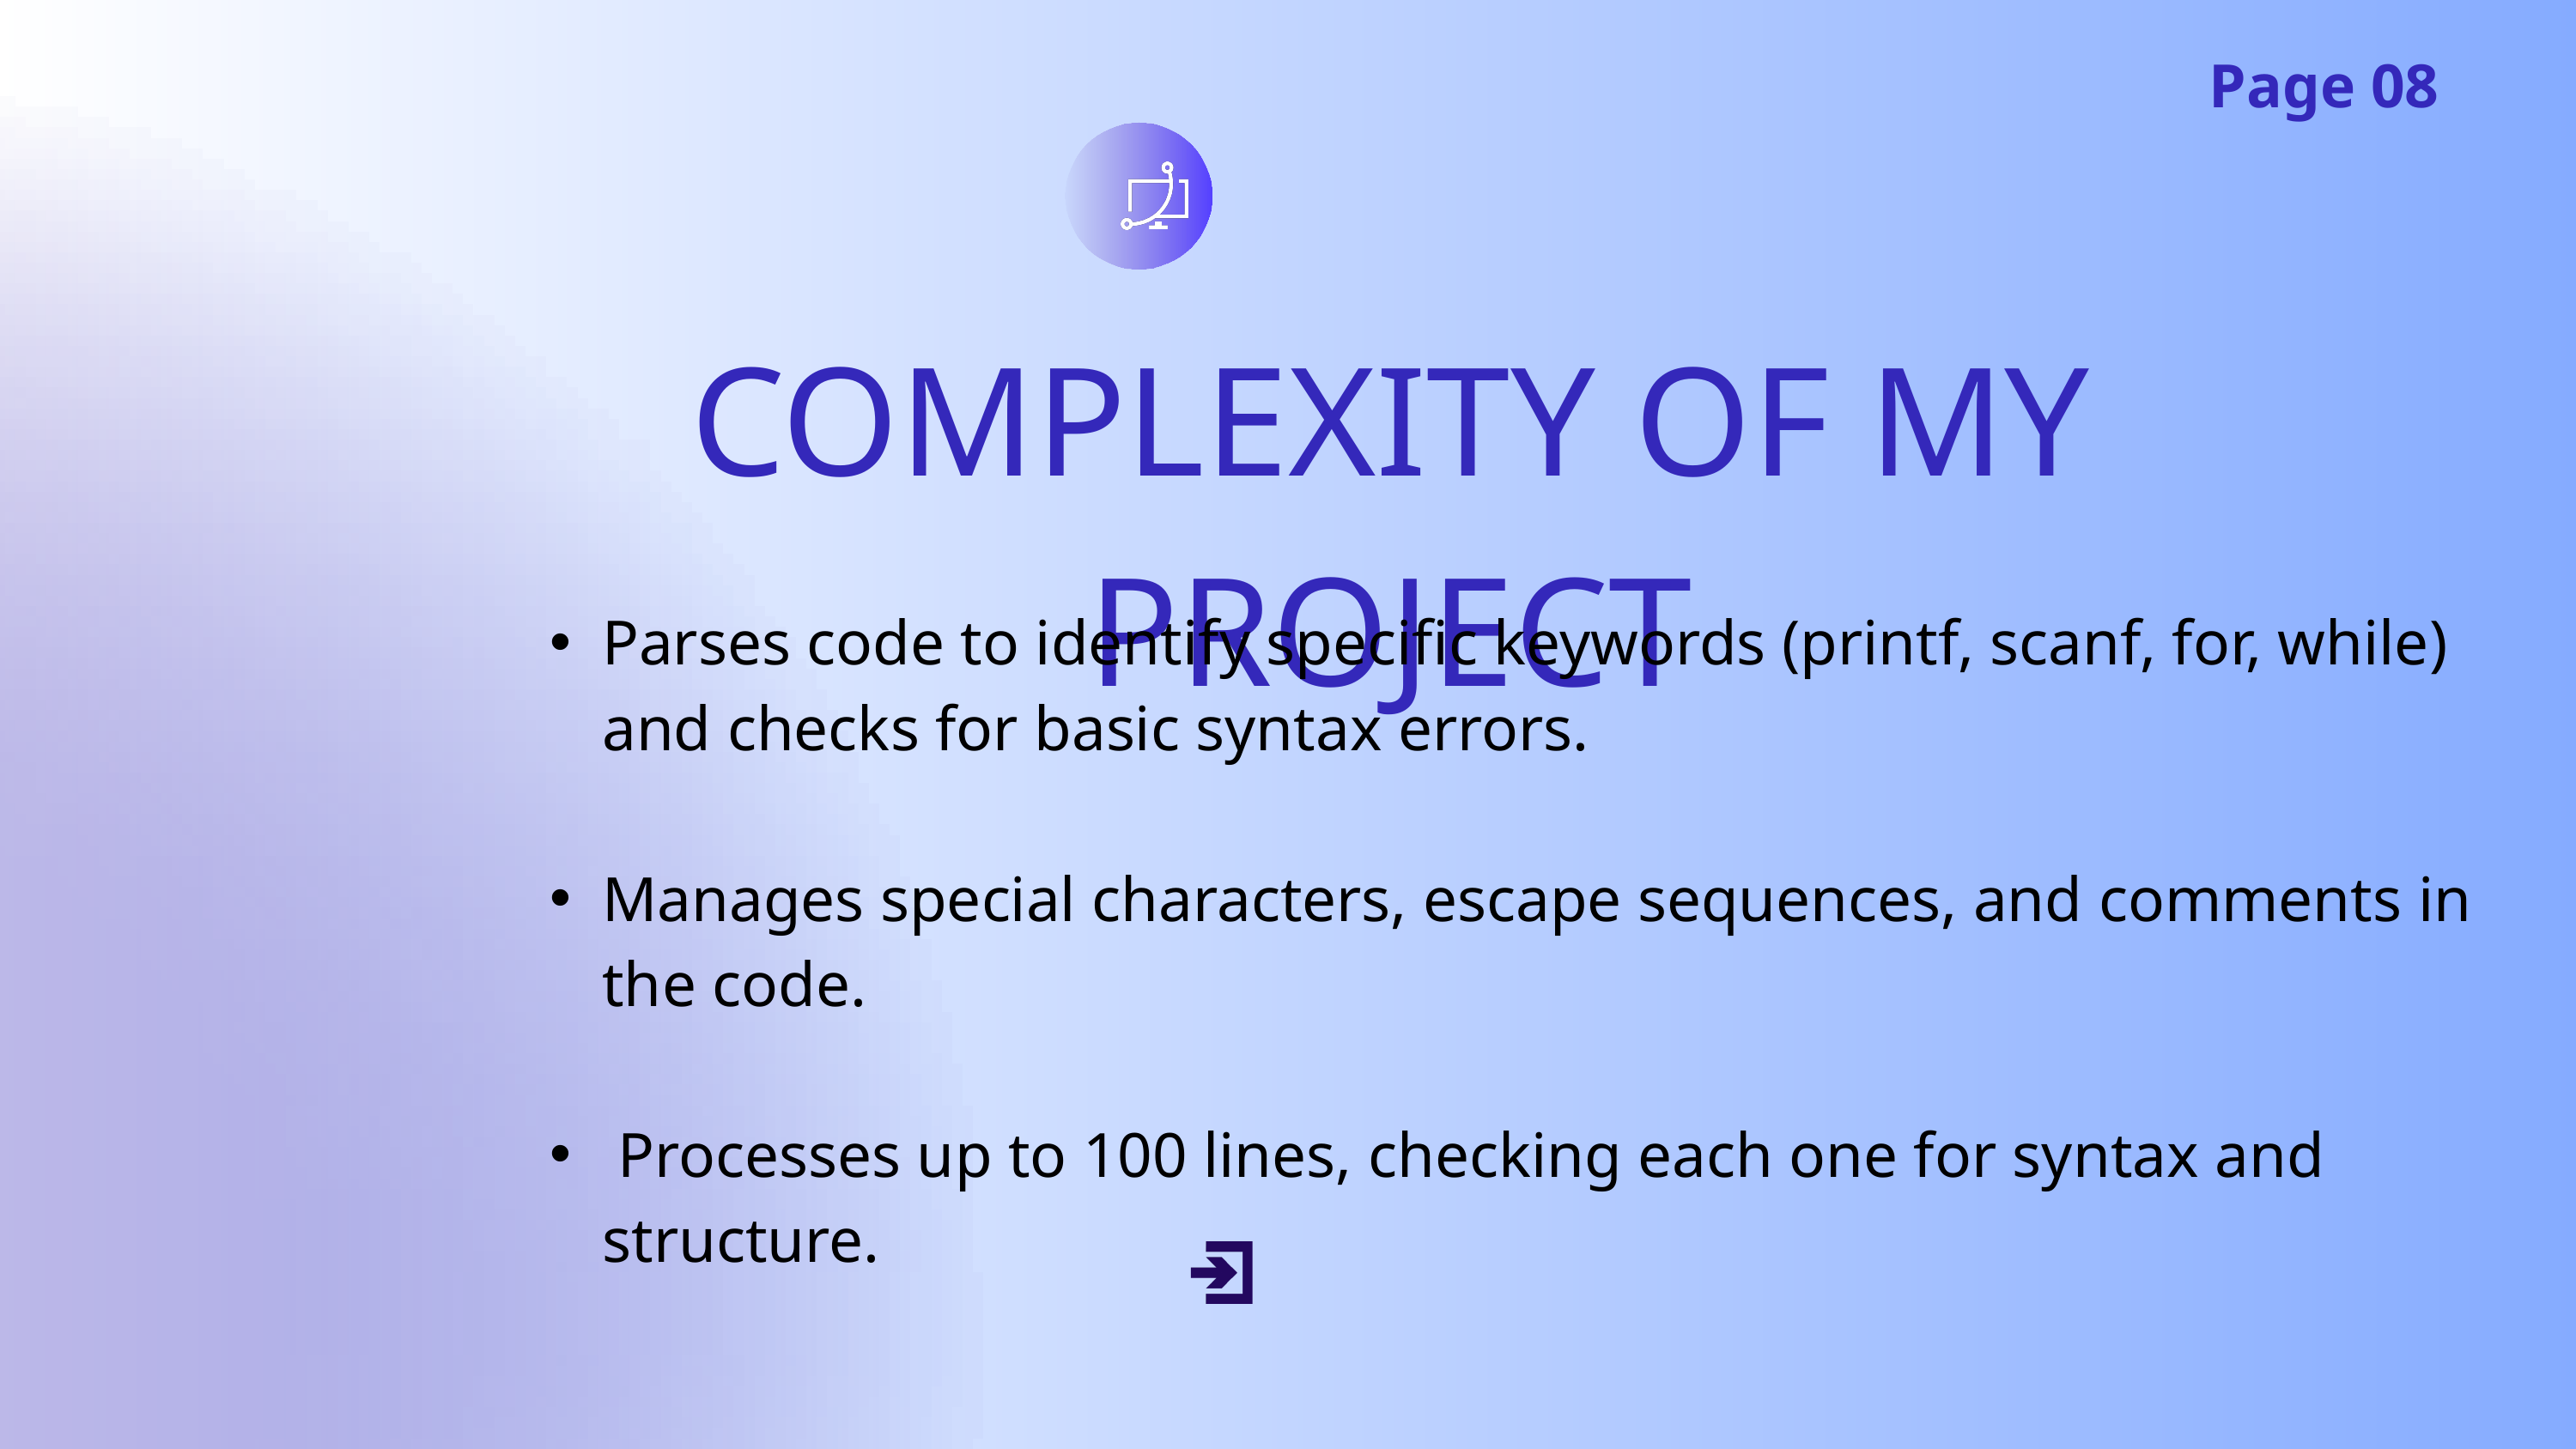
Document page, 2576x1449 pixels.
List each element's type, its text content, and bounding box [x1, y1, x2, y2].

text_box Page 08 [2208, 35, 2478, 120]
text_box [1190, 1241, 1253, 1304]
text_box [0, 45, 1005, 1449]
text_box COMPLEXITY OF MY PROJECT [571, 295, 2209, 591]
text_box Parses code to identify specific keywords (printf, scanf, for, while) and checks for basic syntax errors. Manages special characters, escape sequences, and comments in the code. Processes up to 100 lines, checking each one for syntax and structure. [498, 591, 2507, 1361]
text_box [1065, 122, 1212, 270]
